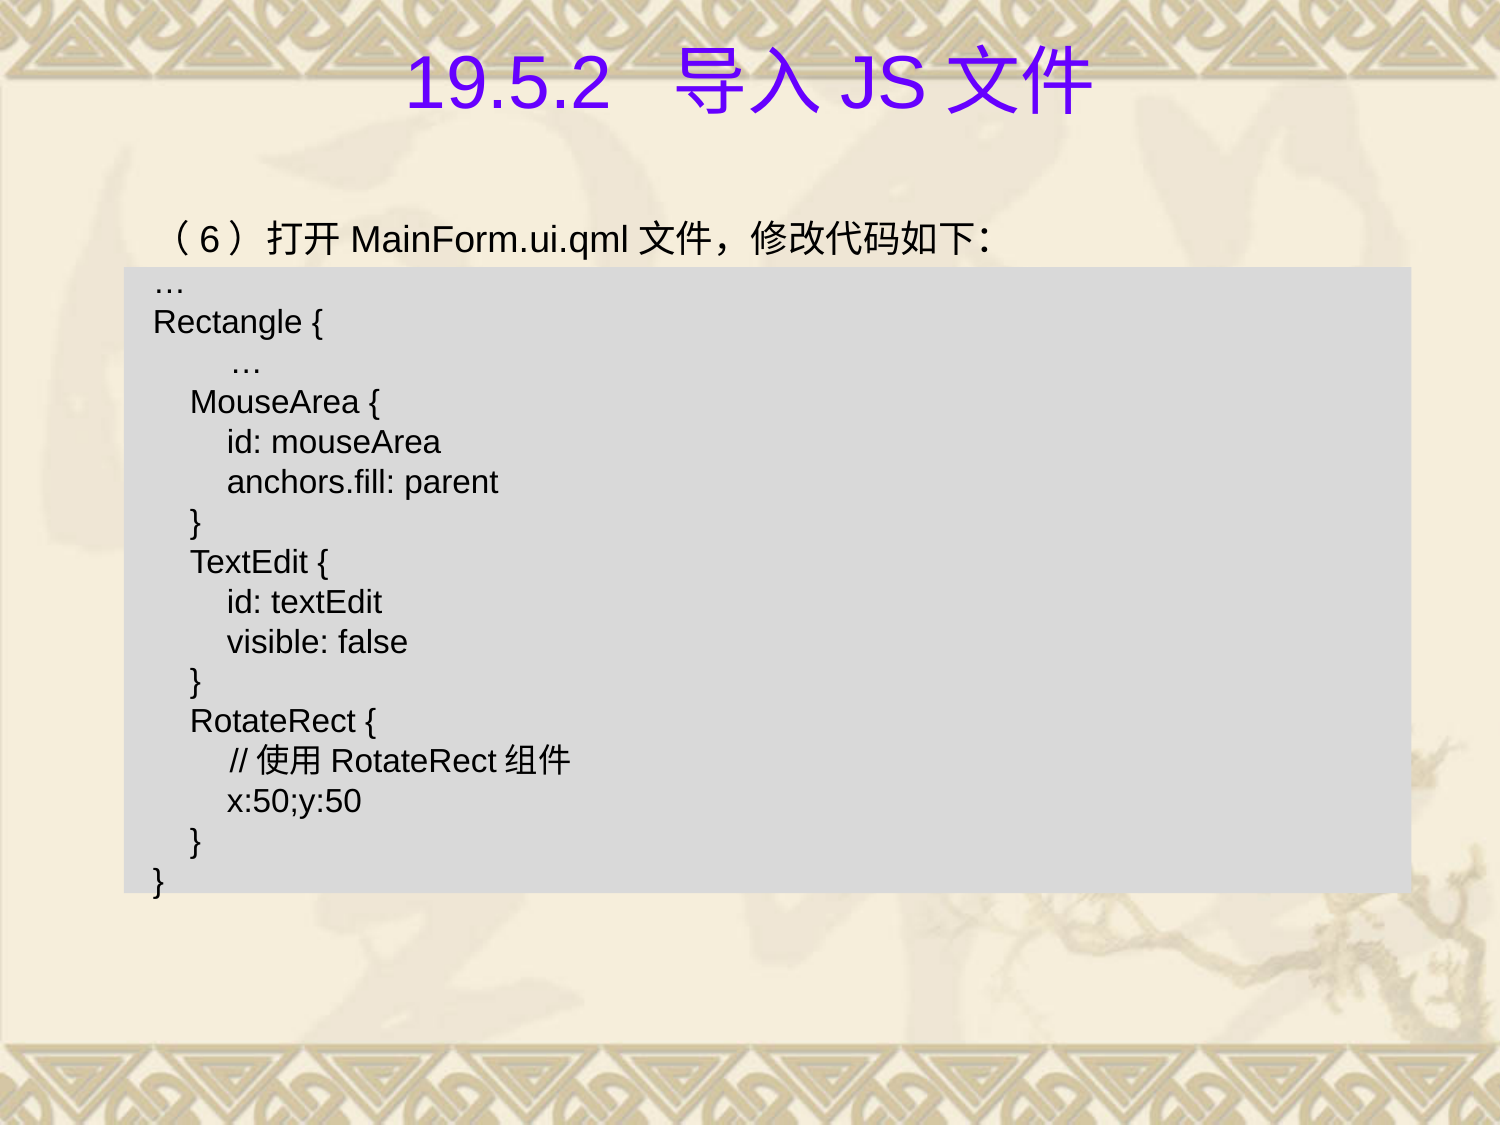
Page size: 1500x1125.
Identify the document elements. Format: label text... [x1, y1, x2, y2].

title 19.5.2 导入JS文件 [49, 7, 1451, 149]
picture [0, 0, 1500, 1125]
text_box （6）打开MainForm.ui.qml文件，修改代码如下： … Rectangle { … MouseArea { id: mouseArea anchors.fill: parent } TextEdit { id: textEdit visible: false } RotateRect { //使用RotateRect组件 x:50;y:50 } } [64, 208, 1447, 952]
